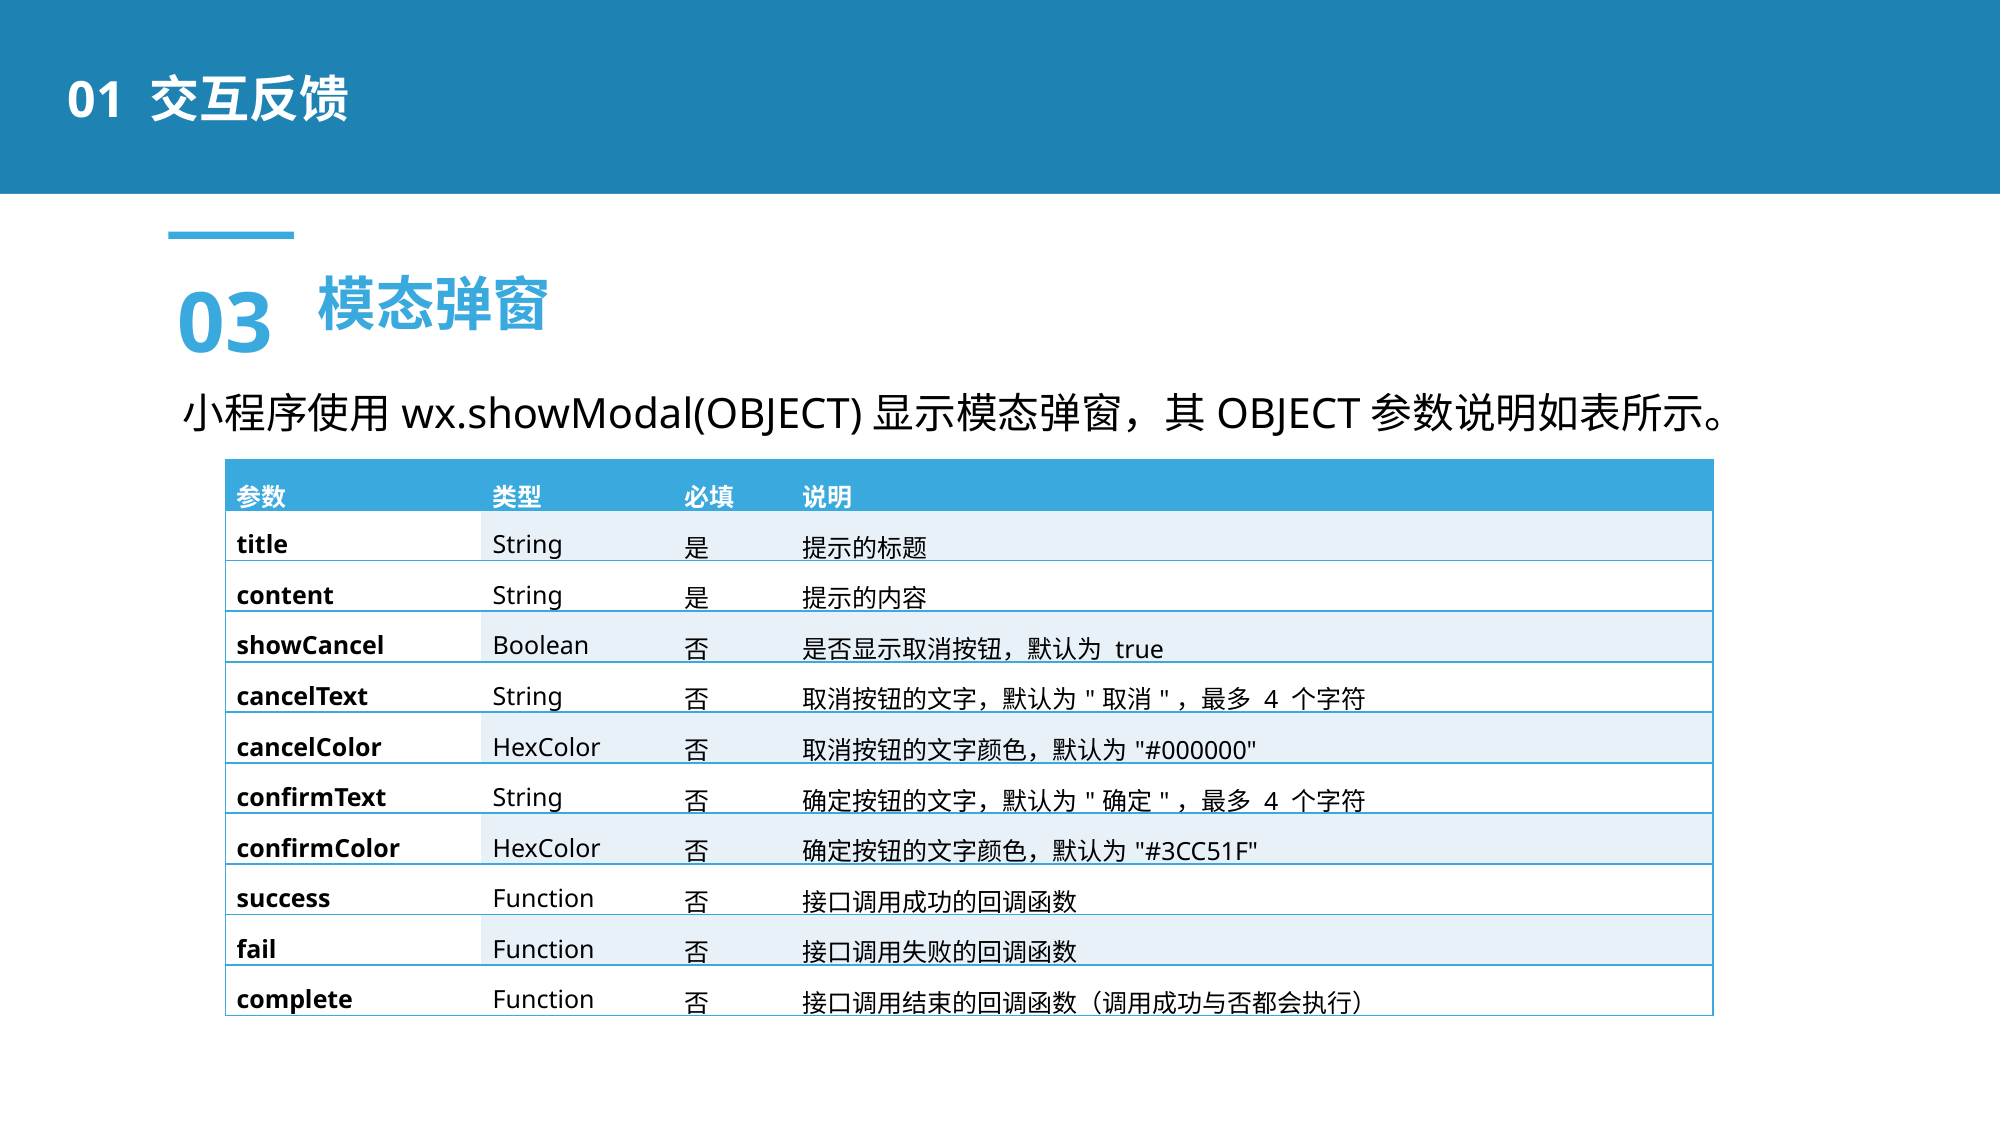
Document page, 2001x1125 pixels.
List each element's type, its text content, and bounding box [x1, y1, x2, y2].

table_cell 接口调用成功的回调函数 [792, 865, 1712, 914]
table_cell 是否显示取消按钮，默认为 true [792, 612, 1712, 661]
table_cell 接口调用失败的回调函数 [792, 915, 1712, 964]
table_cell 提示的标题 [792, 511, 1712, 560]
table_cell String [481, 561, 674, 610]
table_header 说明 [792, 460, 1712, 509]
table_cell complete [226, 966, 481, 1015]
table_cell HexColor [481, 713, 674, 762]
table_cell HexColor [481, 814, 674, 863]
table_cell String [481, 764, 674, 812]
table_cell Function [481, 966, 674, 1015]
table_cell 确定按钮的文字颜色，默认为"#3CC51F" [792, 814, 1712, 863]
text_box 03 [163, 231, 288, 377]
table_cell 取消按钮的文字，默认为"取消"，最多 4 个字符 [792, 663, 1712, 711]
text_box 小程序使用wx.showModal(OBJECT)显示模态弹窗，其OBJECT参数说明如表所示。 [167, 353, 1817, 444]
table_cell 提示的内容 [792, 561, 1712, 610]
table_header 必填 [674, 460, 792, 509]
table_cell String [481, 663, 674, 711]
table_cell cancelText [226, 663, 481, 711]
table_cell success [226, 865, 481, 914]
table_cell 否 [674, 865, 792, 914]
text_box [288, 231, 295, 240]
table_cell confirmColor [226, 814, 481, 863]
list 01 交互反馈 [52, 41, 924, 162]
table_cell cancelColor [226, 713, 481, 762]
table_cell 接口调用结束的回调函数（调用成功与否都会执行） [792, 966, 1712, 1015]
table_cell confirmText [226, 764, 481, 812]
table_cell 是 [674, 561, 792, 610]
table_cell 否 [674, 663, 792, 711]
table_cell 否 [674, 966, 792, 1015]
table_cell showCancel [226, 612, 481, 661]
table_cell Function [481, 915, 674, 964]
table_cell 确定按钮的文字，默认为"确定"，最多 4 个字符 [792, 764, 1712, 812]
table_cell String [481, 511, 674, 560]
table_cell 否 [674, 915, 792, 964]
text_box 模态弹窗 [303, 238, 566, 345]
table_cell fail [226, 915, 481, 964]
table_cell 否 [674, 764, 792, 812]
table_header 参数 [226, 460, 481, 509]
table_cell 取消按钮的文字颜色，默认为"#000000" [792, 713, 1712, 762]
table_cell 否 [674, 814, 792, 863]
table_cell 是 [674, 511, 792, 560]
table_cell title [226, 511, 481, 560]
table_cell content [226, 561, 481, 610]
table_cell Function [481, 865, 674, 914]
table_cell Boolean [481, 612, 674, 661]
table_header 类型 [481, 460, 674, 509]
table_cell 否 [674, 713, 792, 762]
table_cell 否 [674, 612, 792, 661]
